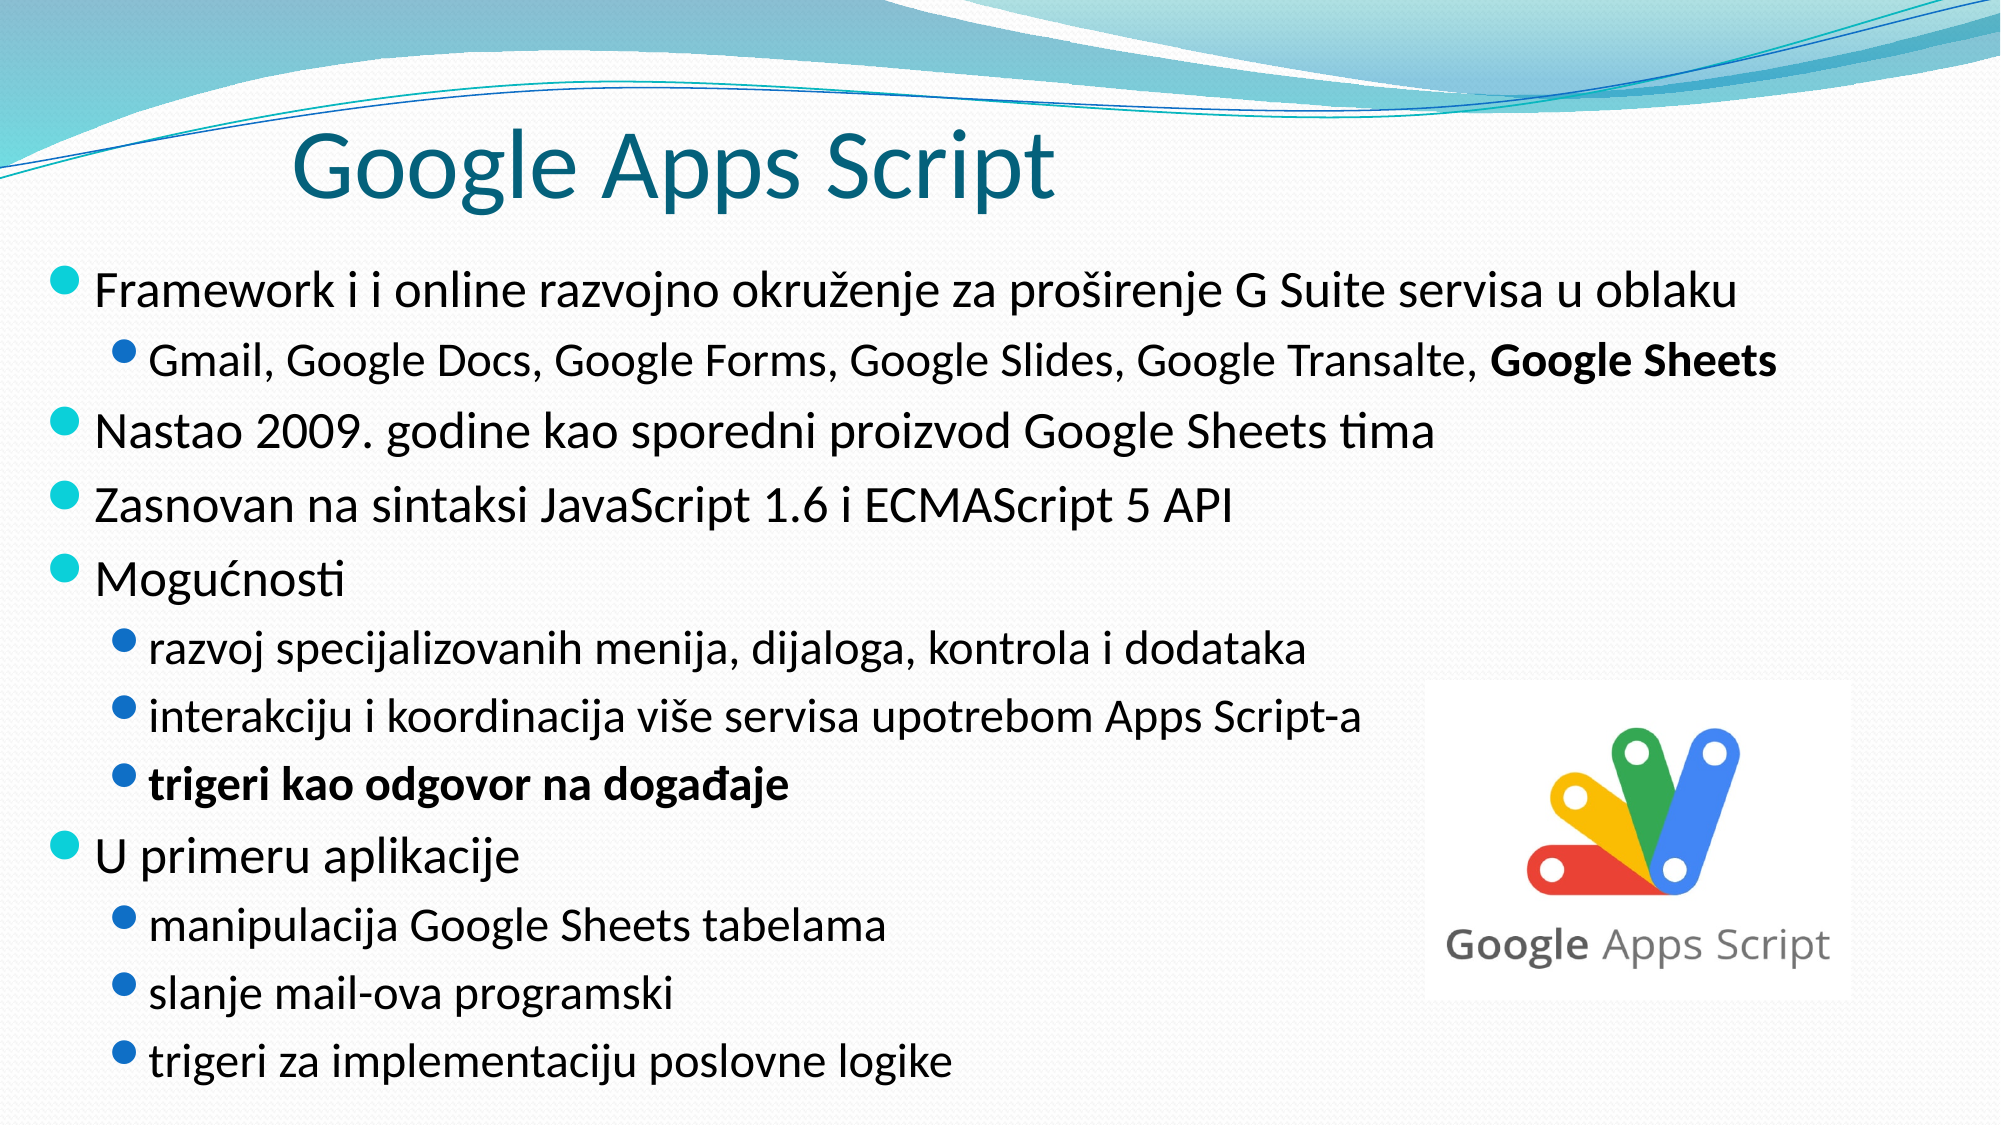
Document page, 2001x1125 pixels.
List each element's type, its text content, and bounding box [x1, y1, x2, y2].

table_cell setActiveSheet(sheet) [1418, 681, 1856, 1011]
text_box Google Apps Script [291, 30, 1851, 219]
list Framework i i online razvojno okruženje za proširenje G Suite servisa u oblaku Gmail, Google Docs, Google Forms, Google Slides, Google Transalte, Google Sheets Nastao 2009. godine kao sporedni proizvod Google Sheets tima Zasnovan na sintaksi JavaScript 1.6 i ECMAScript 5 API Mogućnosti razvoj specijalizovanih menija, dijaloga, kontrola i dodataka interakciju i koordinacija više servisa upotrebom Apps Script-a trigeri kao odgovor na događaje U primeru aplikacije manipulacija Google Sheets tabelama slanje mail-ova programski trigeri za implementaciju poslovne logike [31, 247, 1969, 1099]
picture [1425, 680, 1851, 1000]
